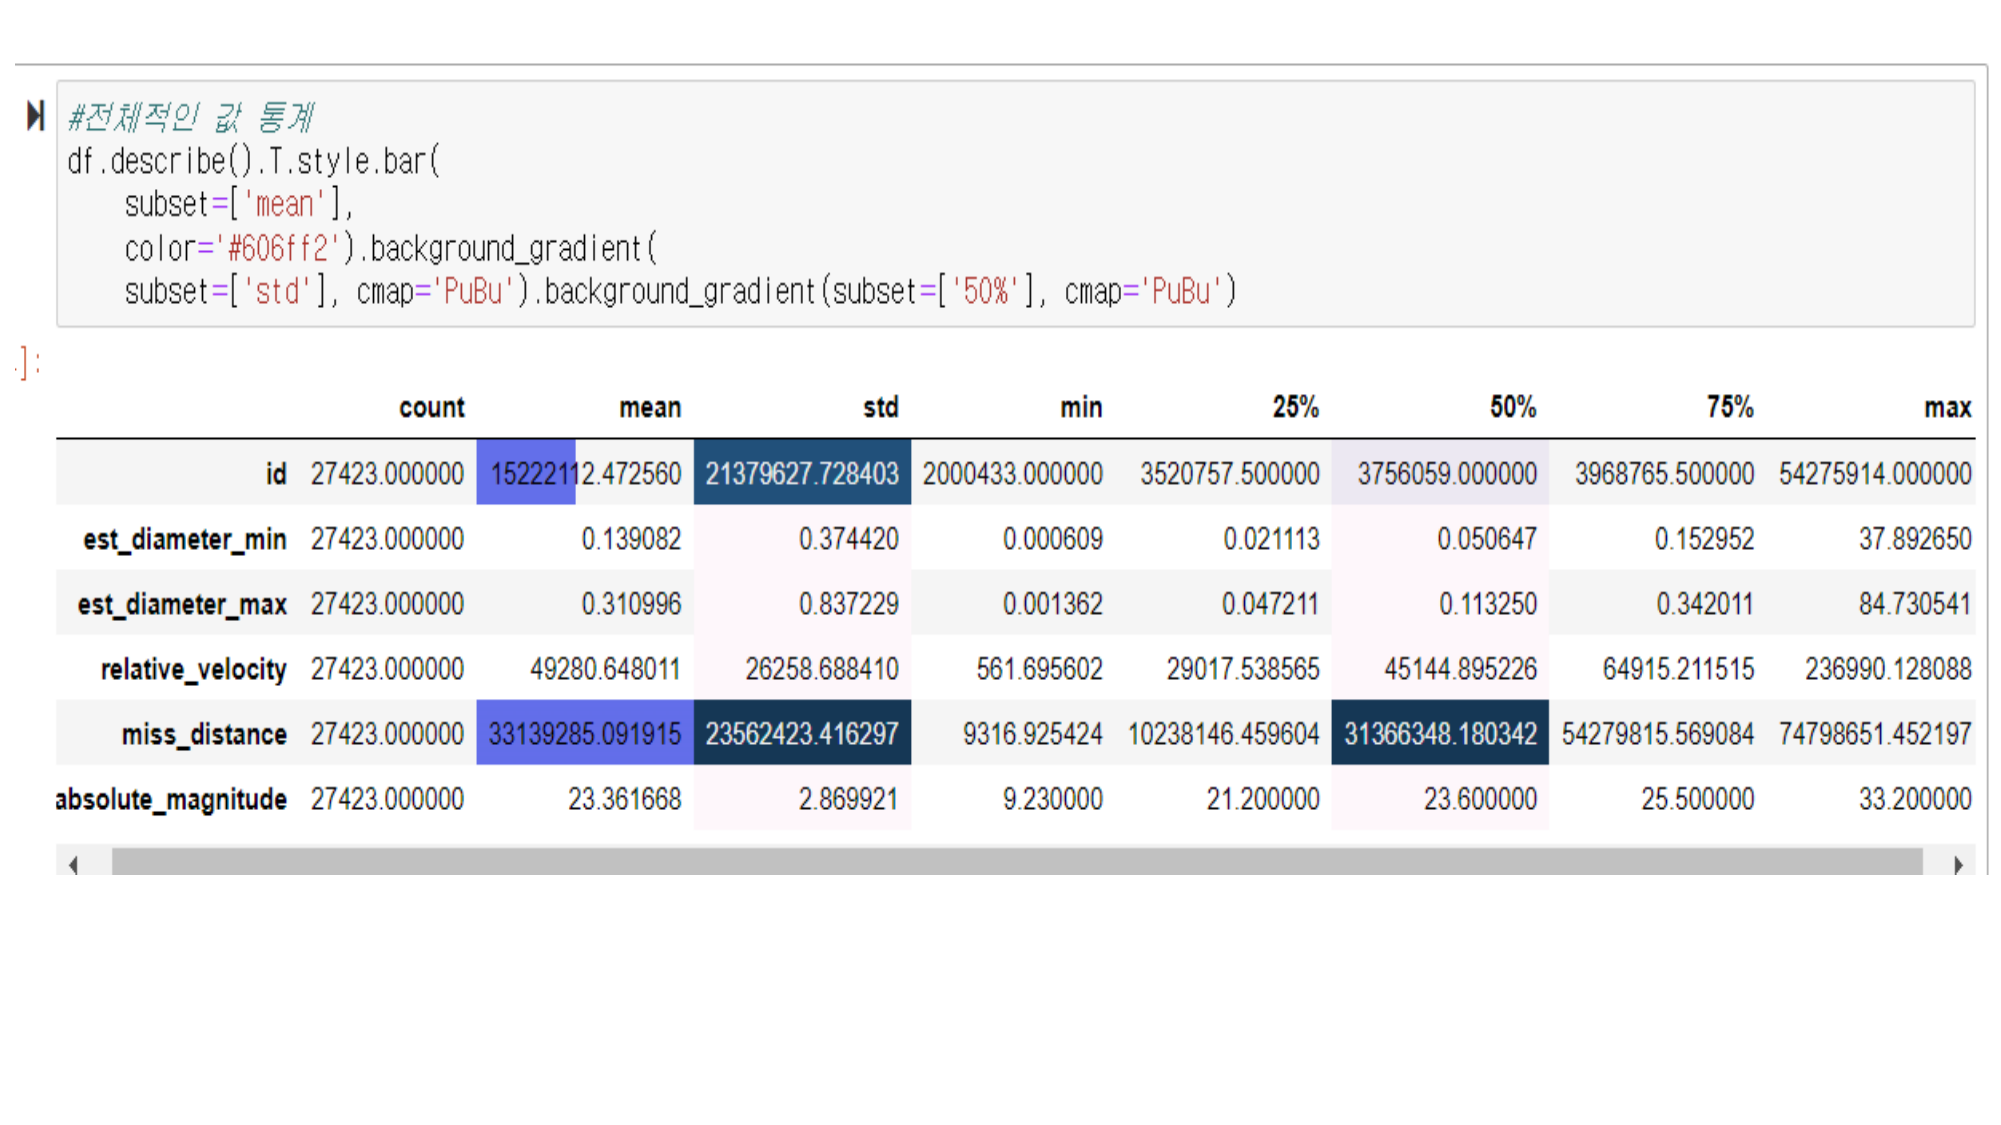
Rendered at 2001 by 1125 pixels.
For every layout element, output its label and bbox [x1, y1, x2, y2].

picture [15, 62, 2000, 875]
